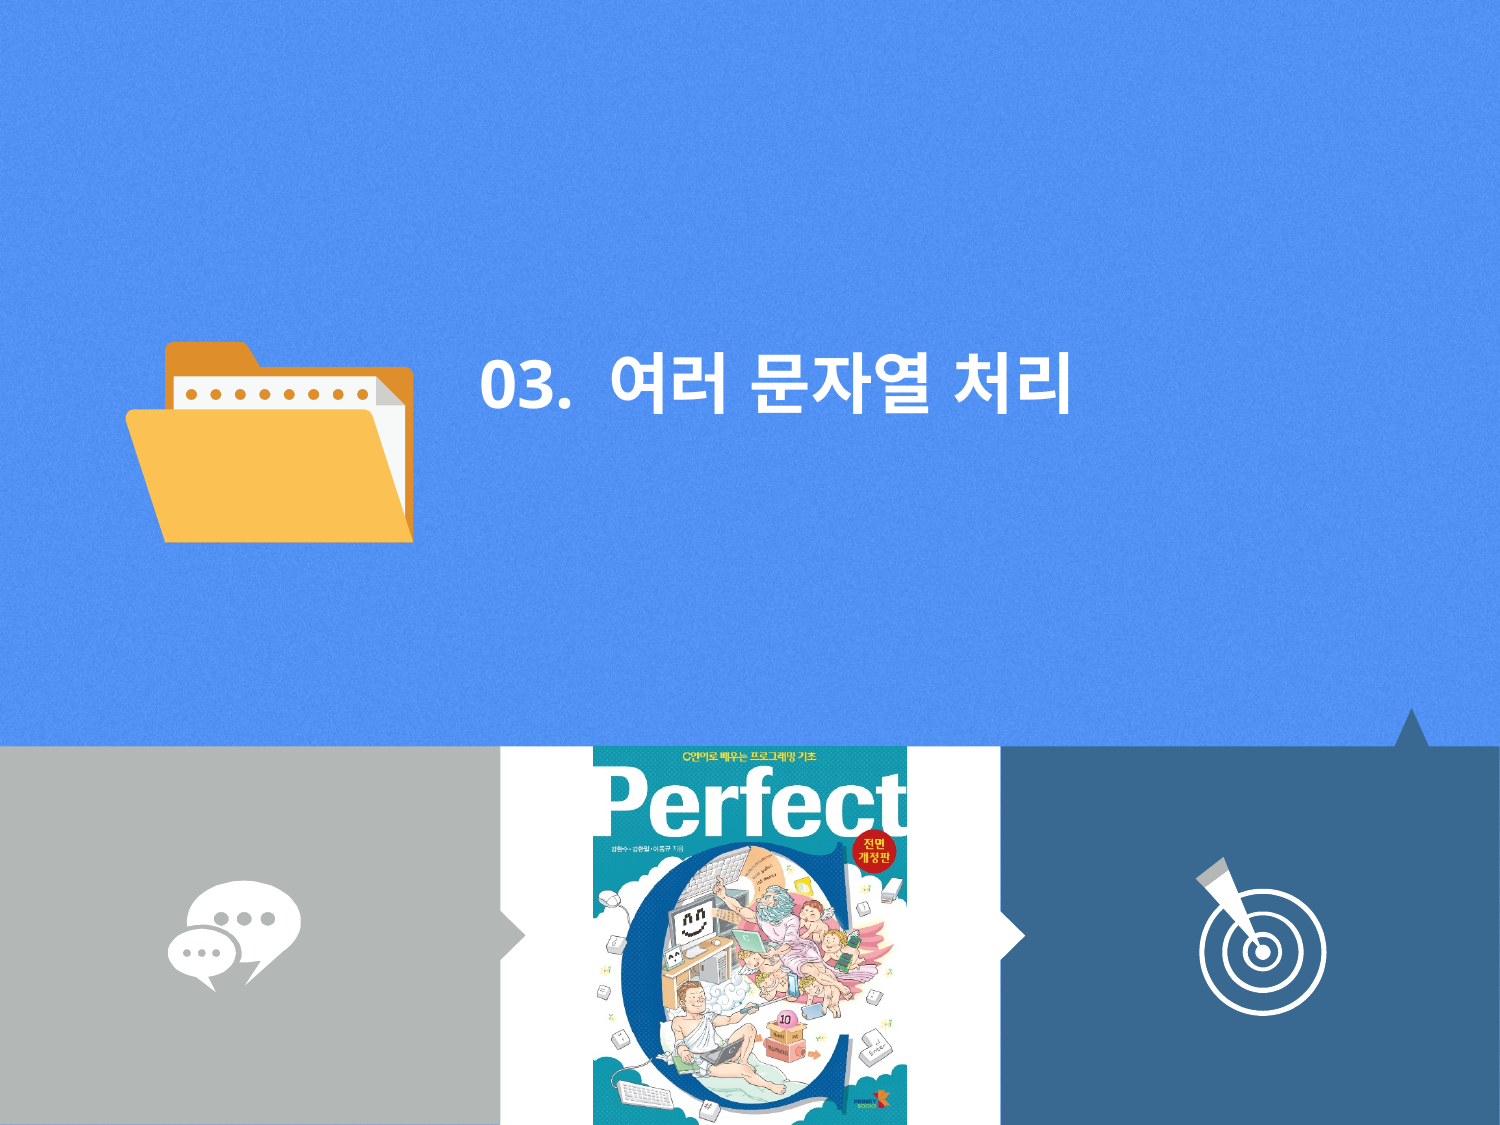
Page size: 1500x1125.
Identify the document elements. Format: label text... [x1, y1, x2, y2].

text_box 03. 여러 문자열 처리 [464, 349, 1382, 429]
picture [0, 0, 1500, 1125]
